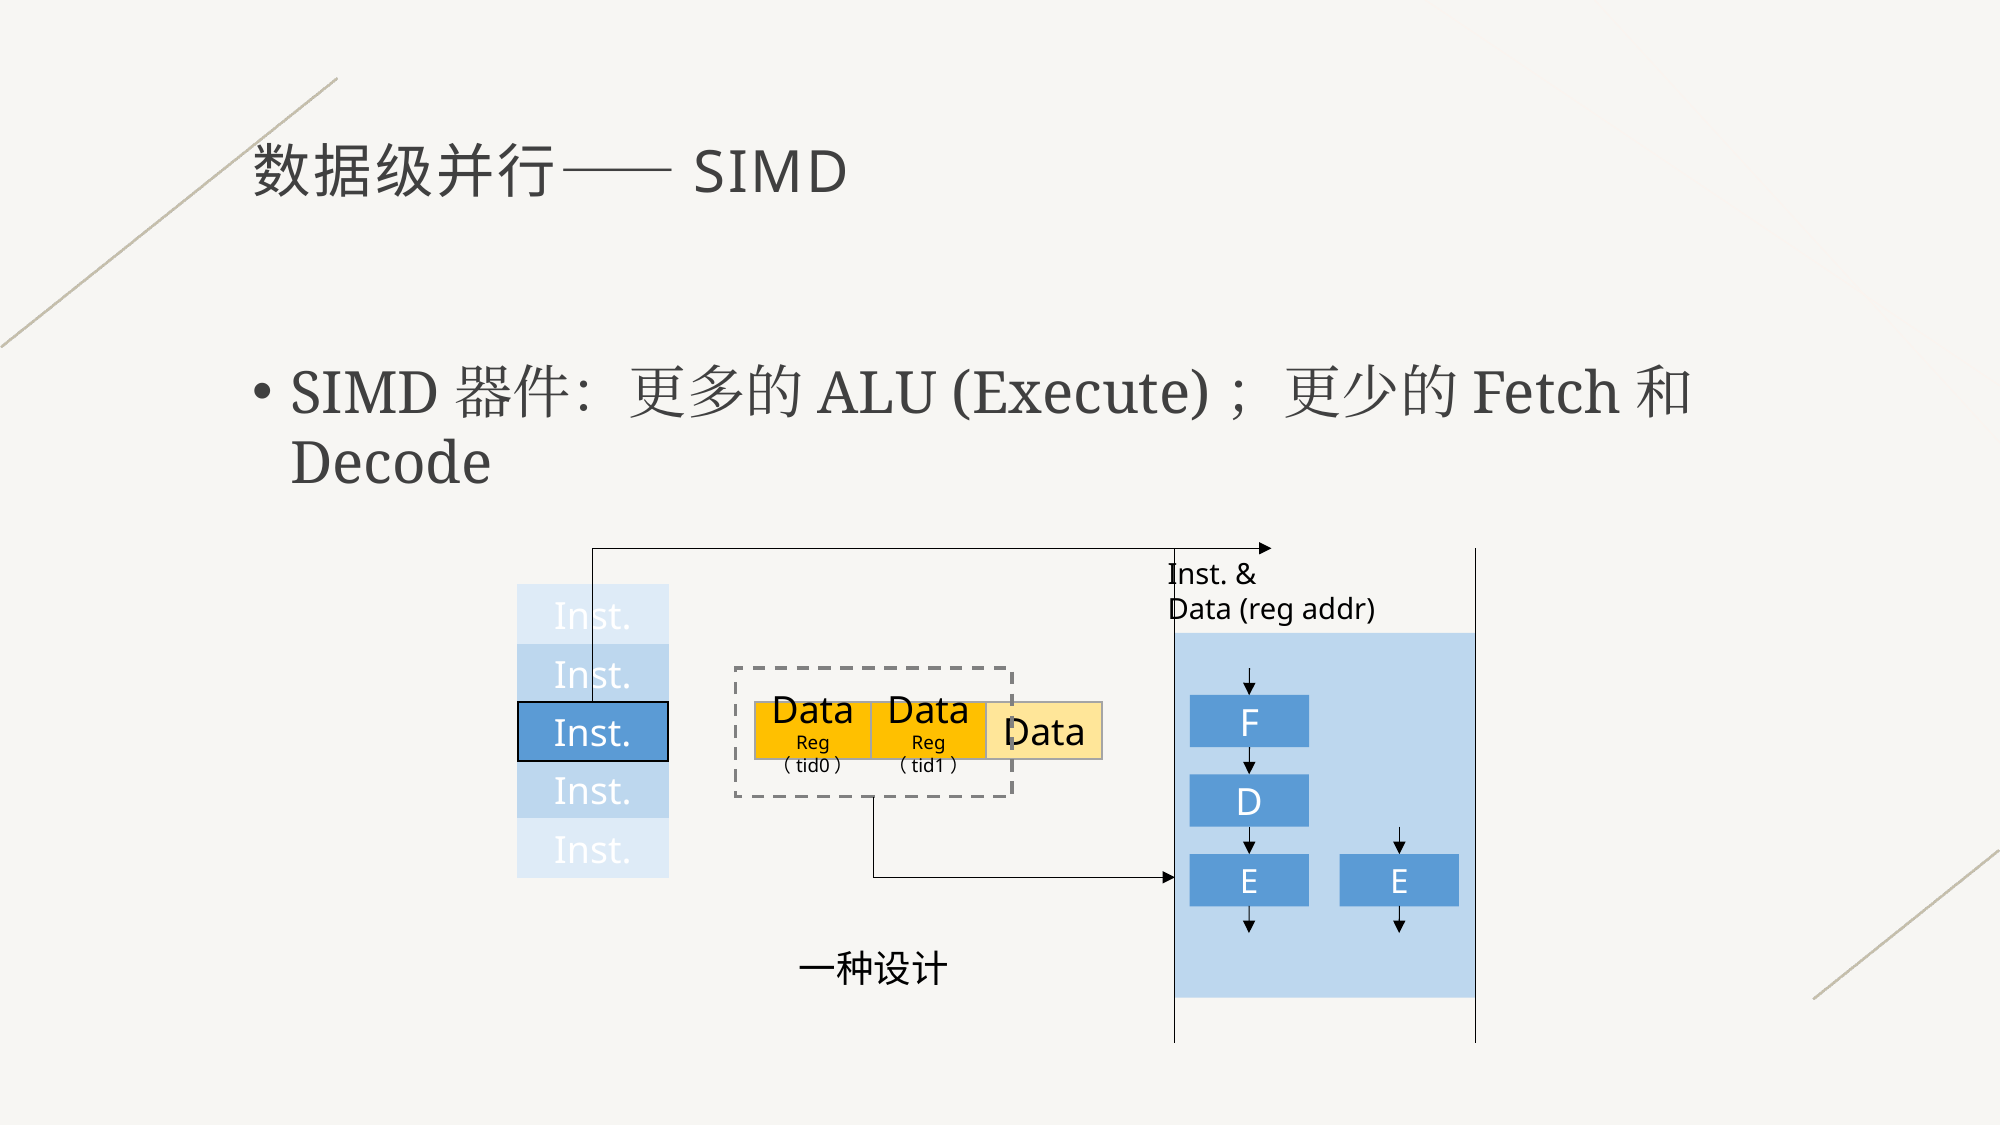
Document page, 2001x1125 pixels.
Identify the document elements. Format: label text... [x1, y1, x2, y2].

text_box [517, 548, 1476, 1043]
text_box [984, 686, 1065, 988]
list SIMD器件：更多的ALU (Execute)；更少的Fetch和Decode [1010, 348, 1763, 948]
title 数据级并行——SIMD [237, 98, 1763, 250]
picture [1812, 849, 2000, 1000]
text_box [855, 285, 1010, 965]
picture [0, 77, 338, 348]
list SIMD器件：更多的ALU (Execute)；更少的Fetch和Decode [237, 348, 855, 948]
